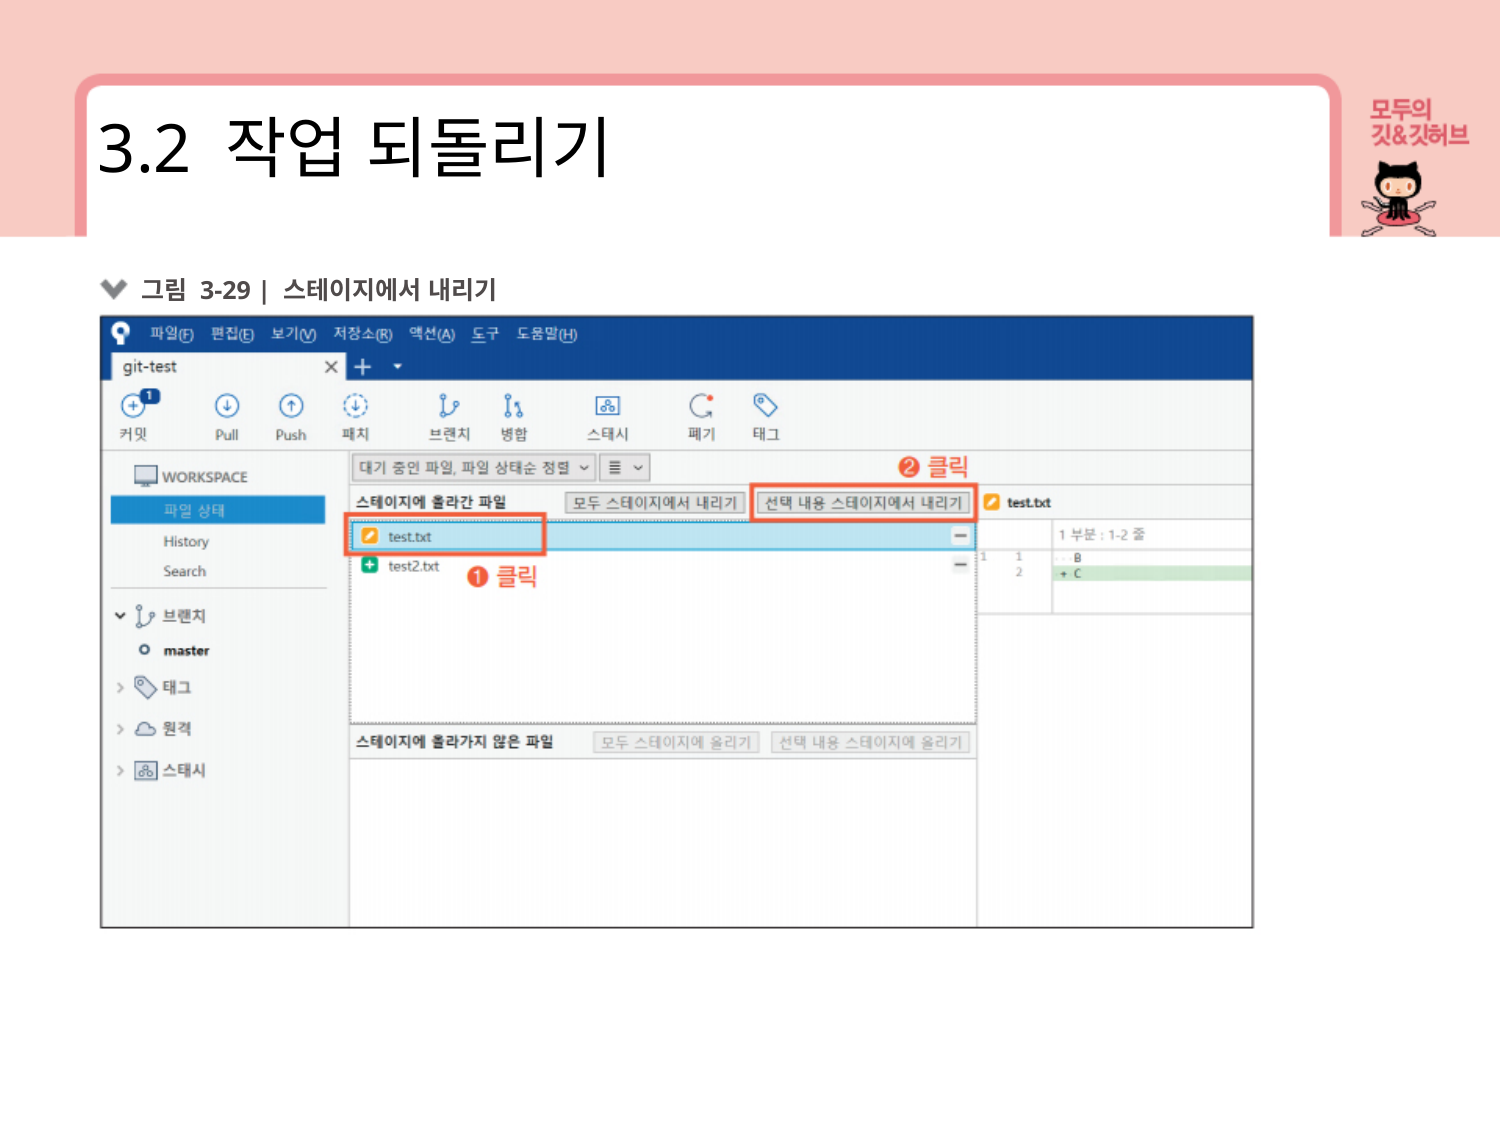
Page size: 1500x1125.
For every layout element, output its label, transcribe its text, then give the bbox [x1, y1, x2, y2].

picture [0, 0, 1500, 1125]
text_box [97, 264, 1374, 311]
text_box 3.2 작업 되돌리기 [82, 61, 1413, 193]
